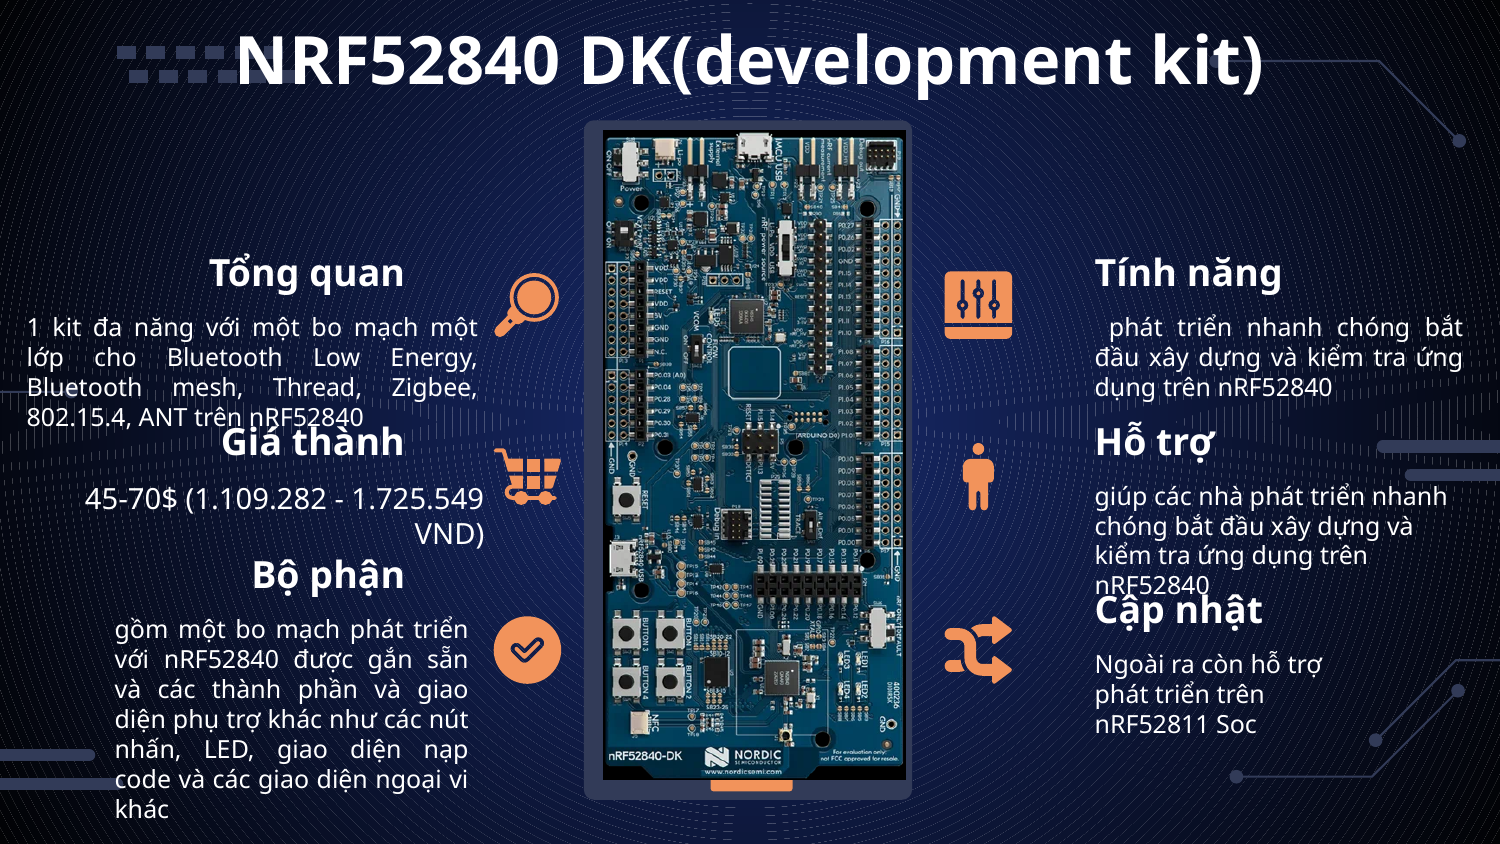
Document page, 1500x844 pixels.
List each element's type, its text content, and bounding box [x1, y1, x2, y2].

text_box Giá thành [148, 408, 421, 465]
text_box Tổng quan [148, 240, 421, 296]
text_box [944, 271, 1013, 340]
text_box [493, 616, 562, 685]
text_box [583, 120, 913, 800]
text_box Cập nhật [1079, 577, 1352, 633]
text_box Hỗ trợ [1079, 409, 1352, 465]
text_box Ngoài ra còn hỗ trợ phát triển trên nRF52811 Soc [1079, 633, 1352, 719]
text_box 45-70$ (1.109.282 - 1.725.549 VND) [11, 465, 500, 551]
picture [602, 130, 907, 780]
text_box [944, 616, 1013, 685]
text_box phát triển nhanh chóng bắt đầu xây dựng và kiểm tra ứng dụng trên nRF52840 [1079, 296, 1479, 409]
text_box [493, 448, 562, 506]
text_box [493, 272, 562, 338]
text_box 1 kit đa năng với một bo mạch một lớp cho Bluetooth Low Energy, Bluetooth mesh, Thread, Zigbee, 802.15.4, ANT trên nRF52840 [11, 296, 494, 382]
text_box Tính năng [1079, 240, 1352, 296]
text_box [962, 442, 995, 511]
text_box giúp các nhà phát triển nhanh chóng bắt đầu xây dựng và kiểm tra ứng dụng trên nRF52840 [1079, 465, 1466, 551]
text_box Bộ phận [148, 551, 421, 598]
title NRF52840 DK(development kit) [149, 3, 1351, 98]
text_box gồm một bo mạch phát triển với nRF52840 được gắn sẵn và các thành phần và giao diện phụ trợ khác như các nút nhấn, LED, giao diện nạp code và các giao diện ngoại vi khác [99, 598, 485, 816]
